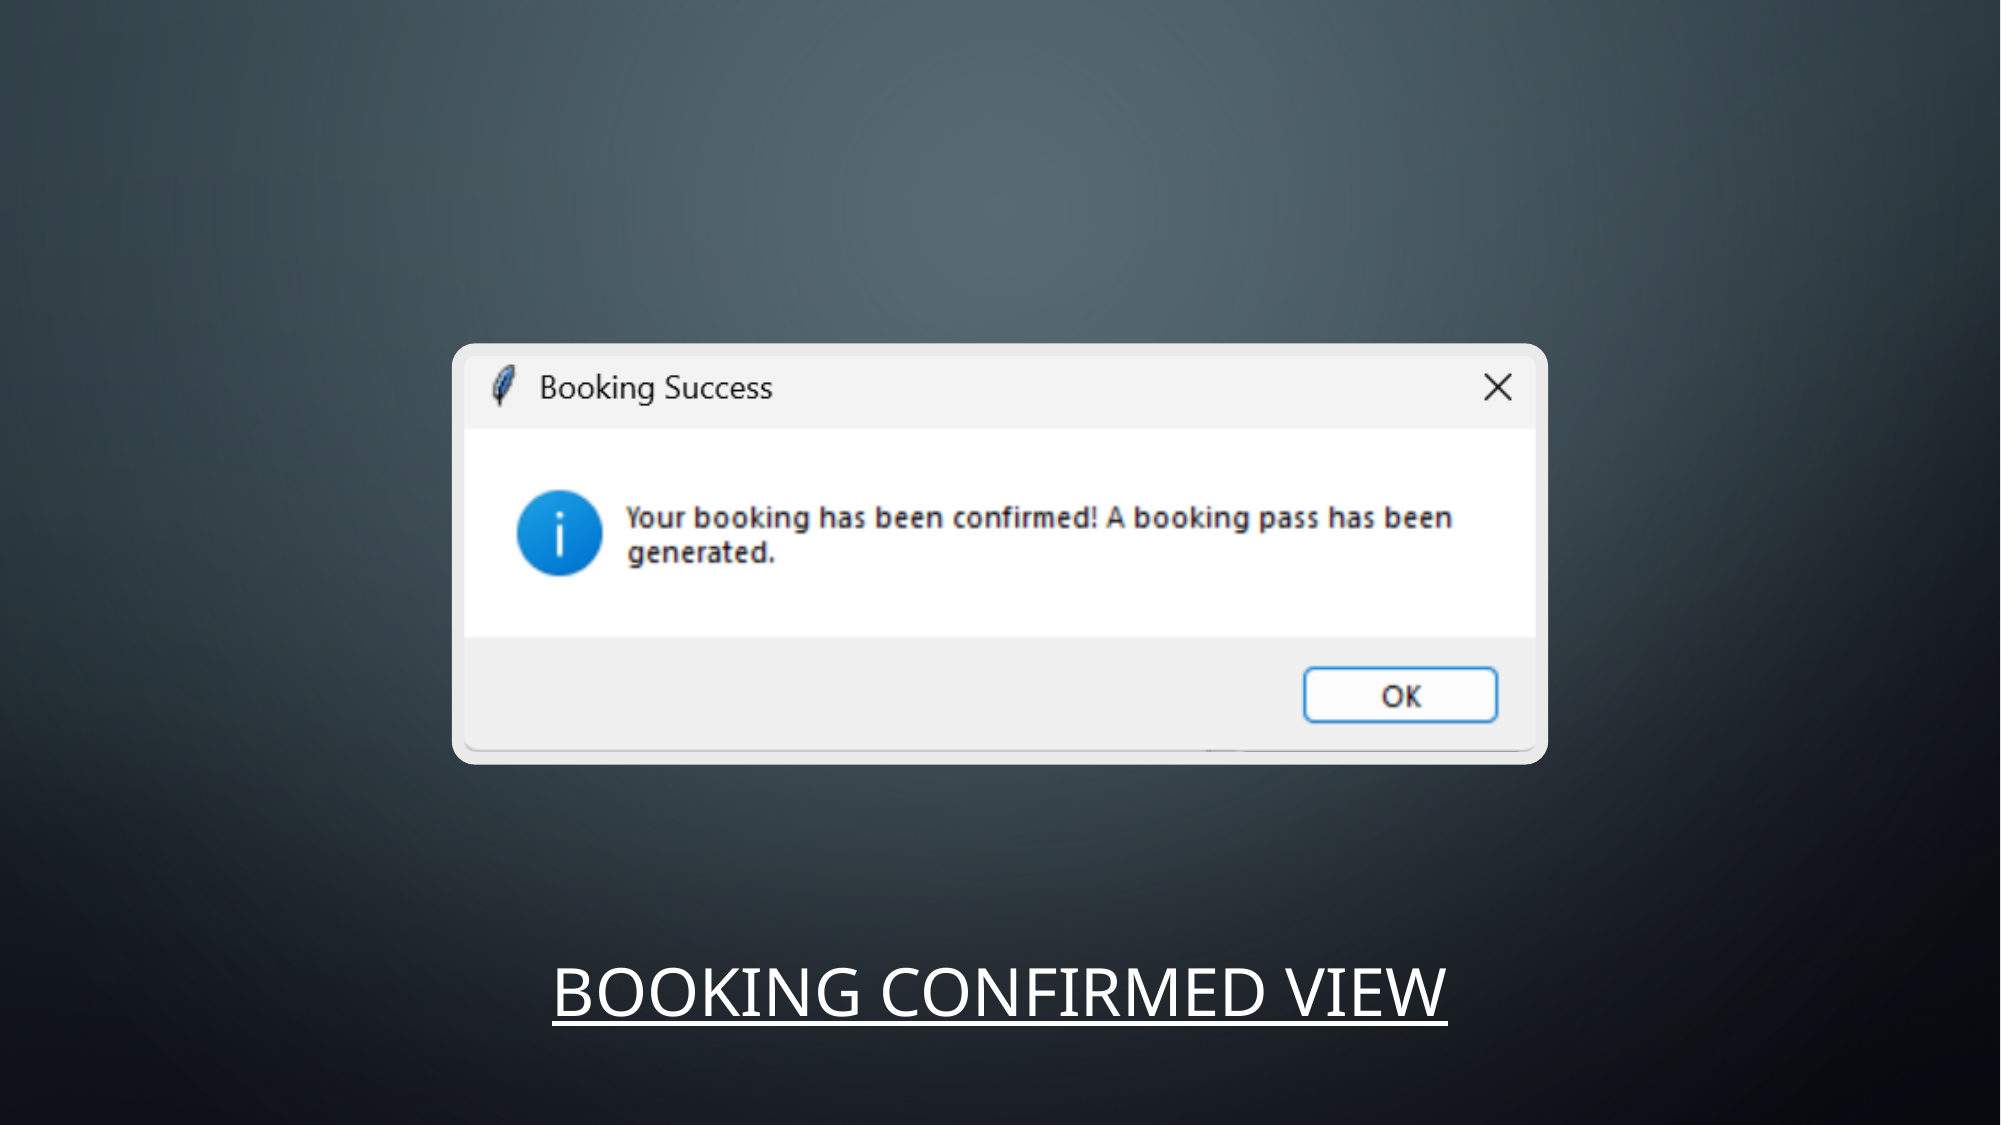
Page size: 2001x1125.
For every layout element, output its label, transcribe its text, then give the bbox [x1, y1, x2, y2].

title Booking Confirmed View [187, 927, 1814, 1062]
picture [457, 349, 1543, 759]
